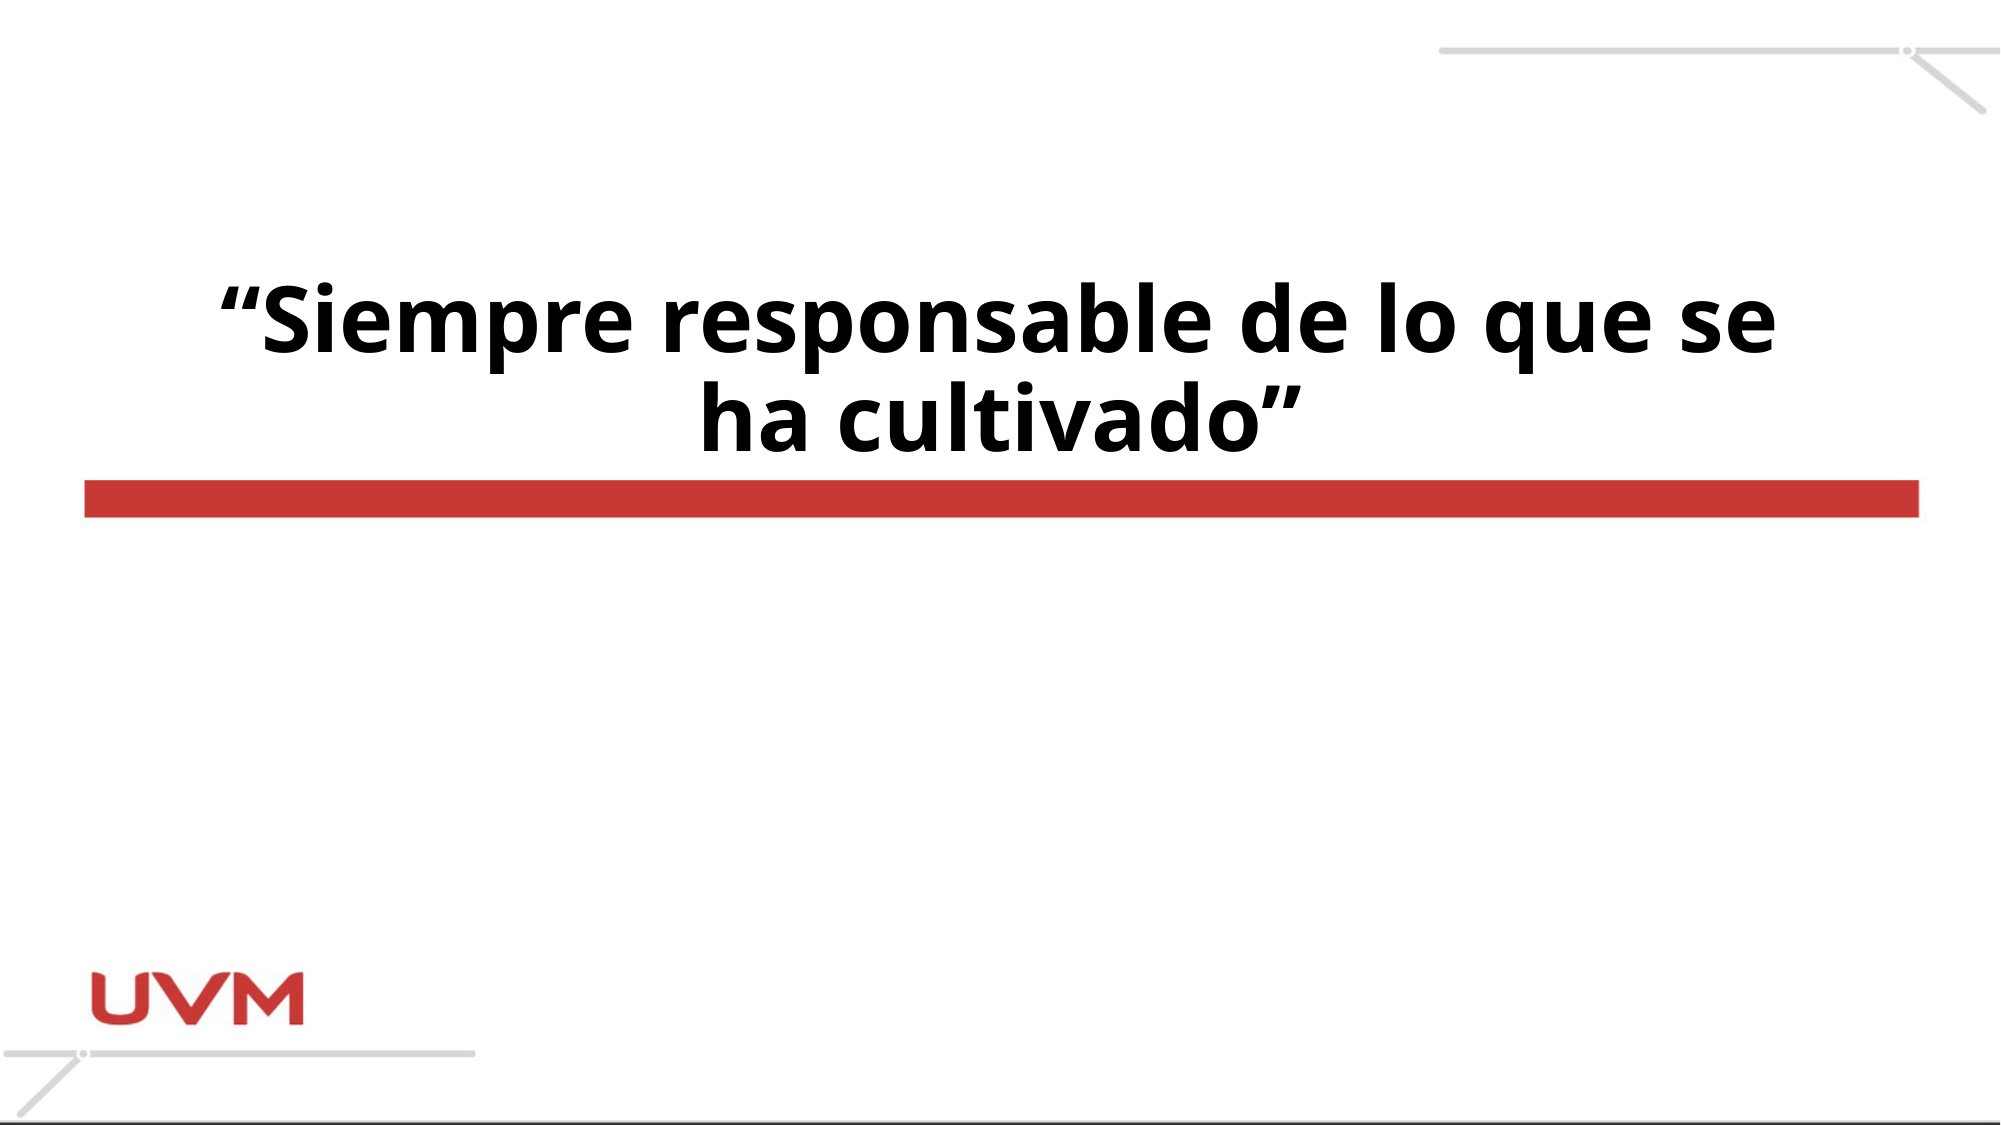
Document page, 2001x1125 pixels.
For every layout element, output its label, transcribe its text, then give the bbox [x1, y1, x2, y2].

title “Siempre responsable de lo que se ha cultivado” [137, 263, 1863, 482]
picture [0, 0, 2001, 1125]
